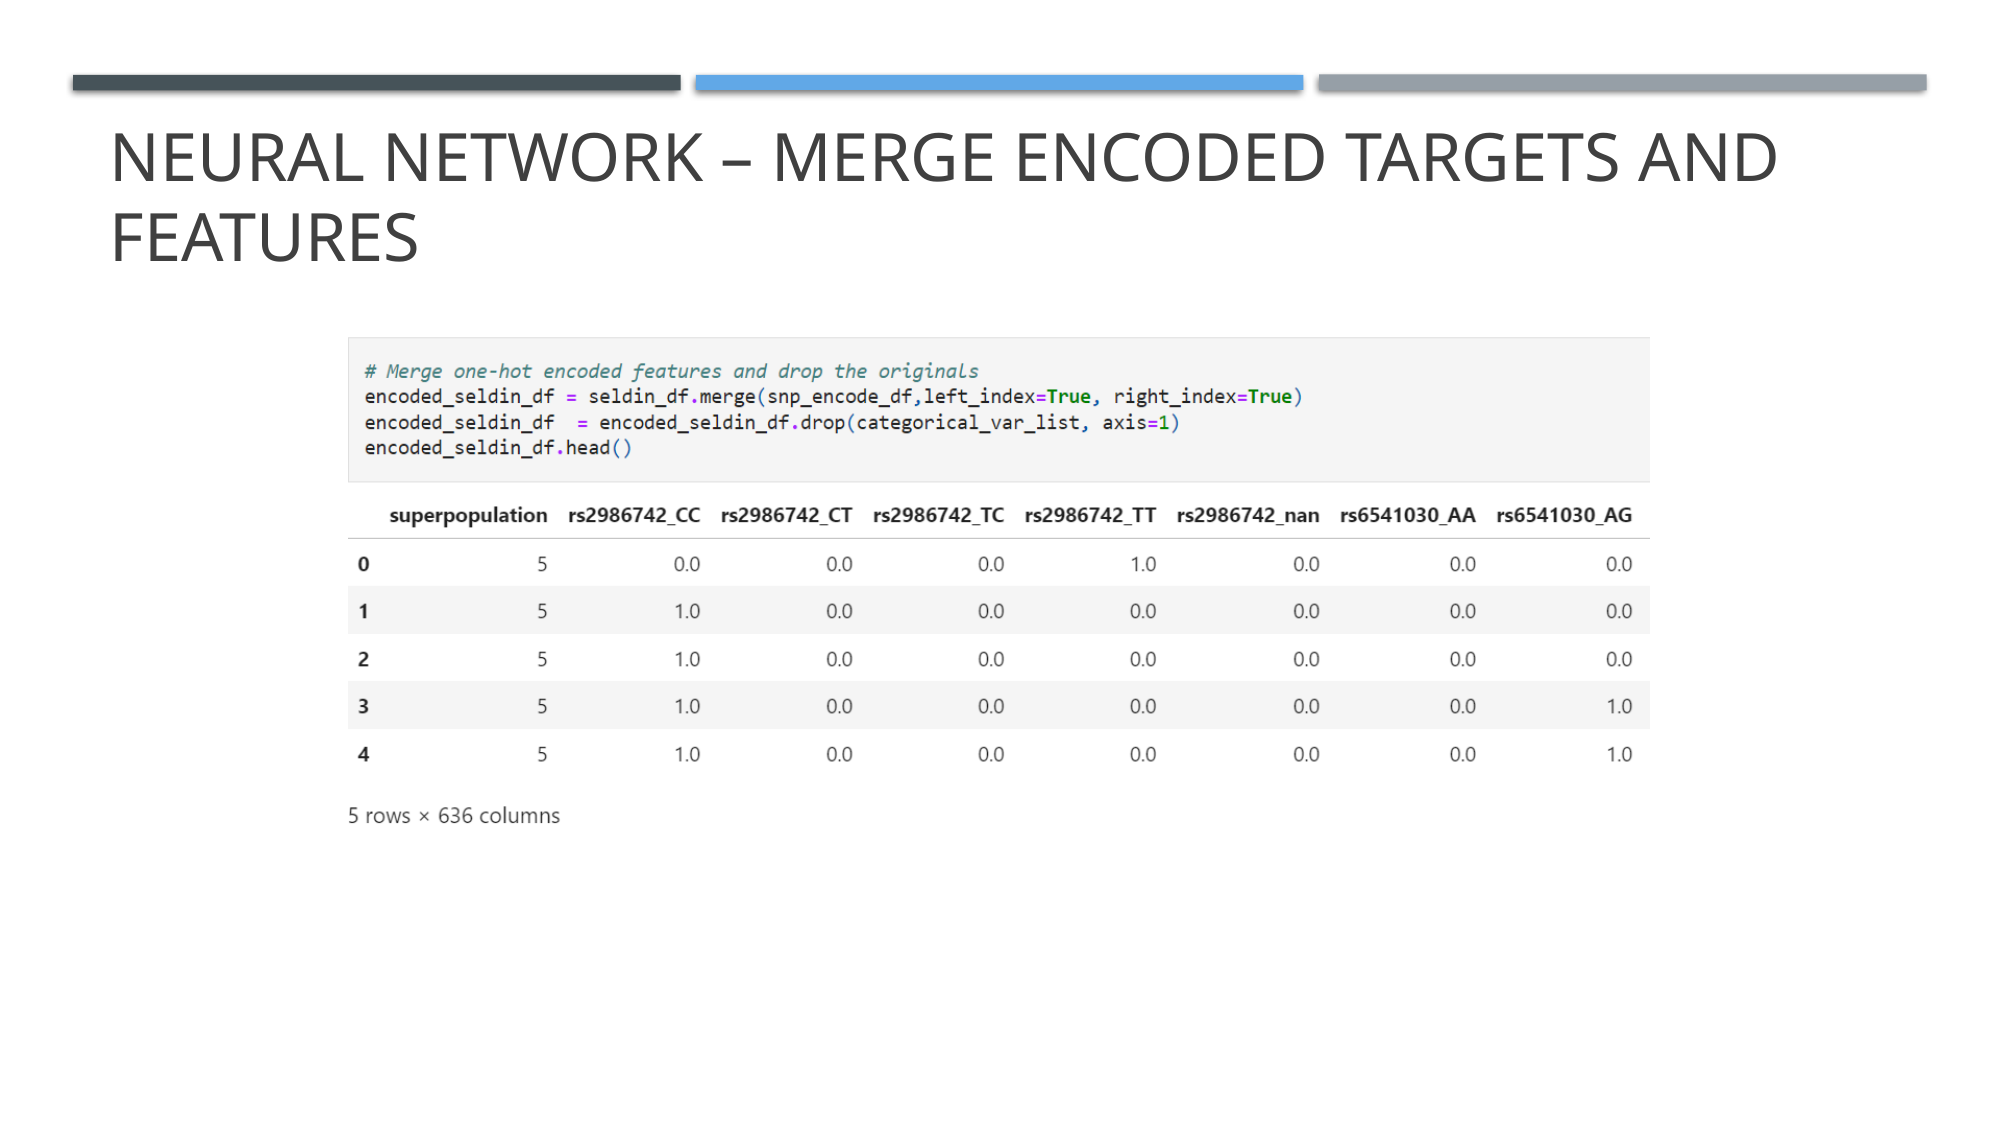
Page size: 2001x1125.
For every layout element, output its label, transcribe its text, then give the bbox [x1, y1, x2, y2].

title Neural NETWORK – MERGE ENCODED TARGETS AND FEATURES [94, 119, 1904, 282]
picture [348, 332, 1651, 844]
